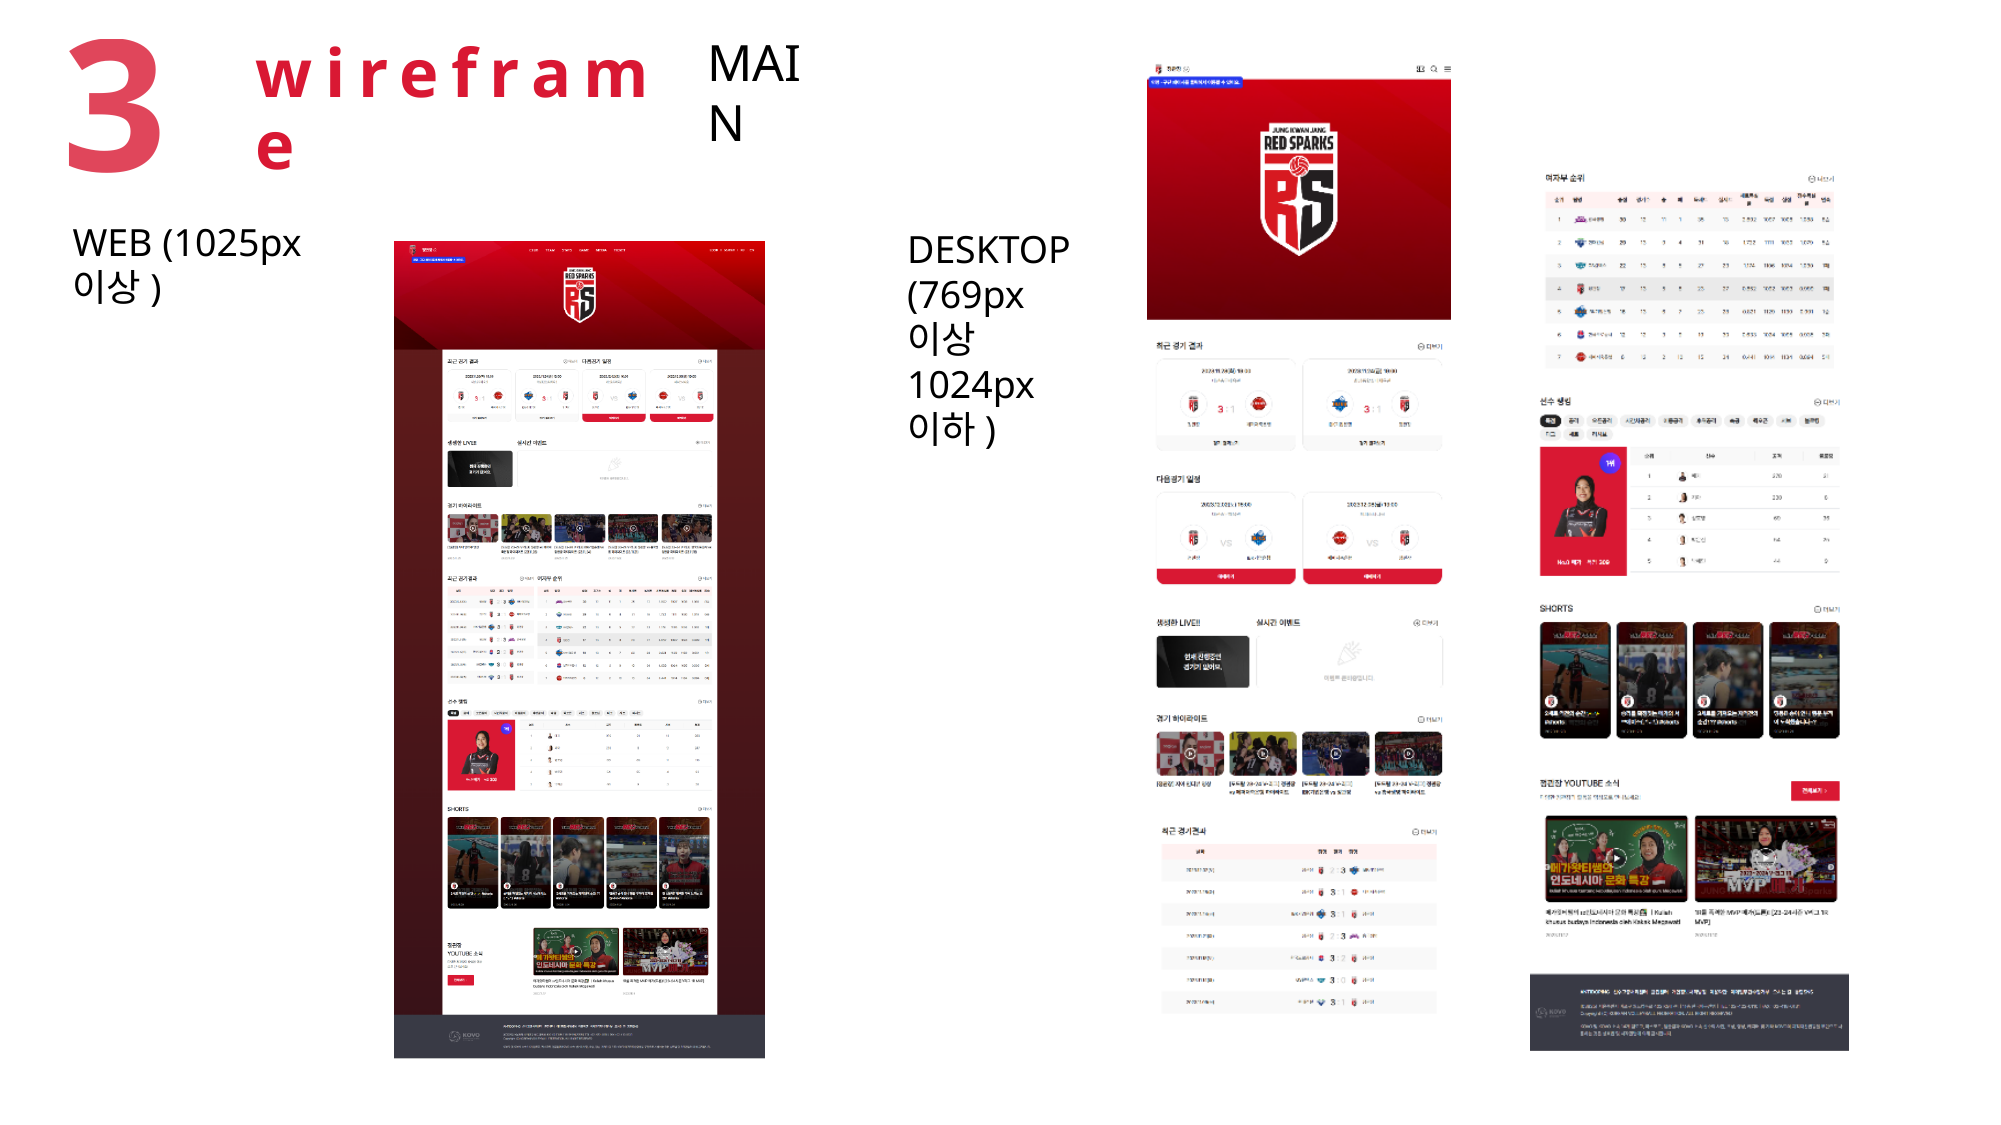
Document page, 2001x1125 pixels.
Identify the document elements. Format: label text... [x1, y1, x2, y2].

text_box wireframe [242, 0, 711, 242]
text_box WEB (1025px 이상) [57, 211, 372, 317]
picture [394, 241, 765, 1059]
text_box 3 [47, 0, 242, 216]
text_box DESKTOP (769px 이상 1024px 이하) [892, 218, 1117, 459]
picture [1527, 166, 1849, 1059]
picture [1146, 60, 1452, 1029]
text_box MAIN [692, 24, 850, 159]
